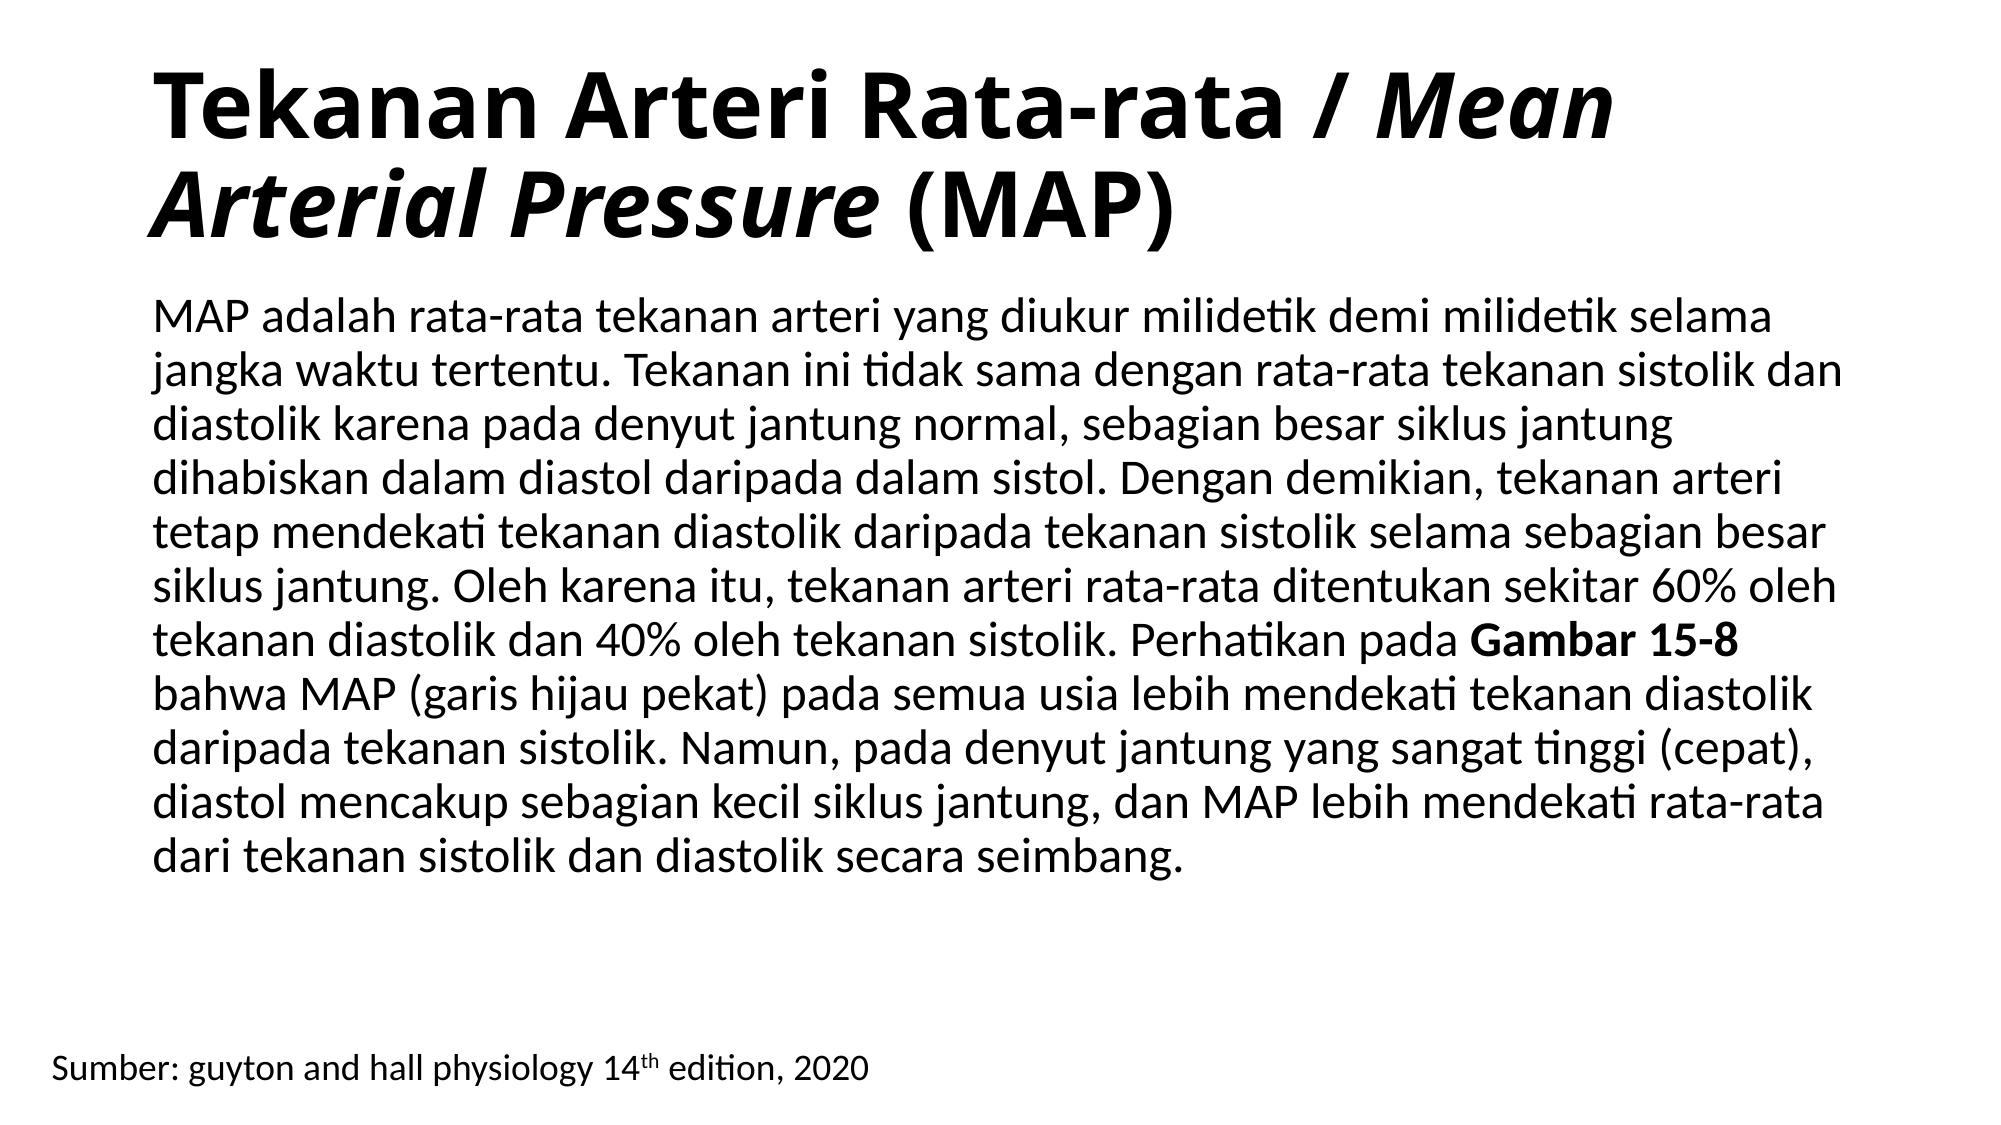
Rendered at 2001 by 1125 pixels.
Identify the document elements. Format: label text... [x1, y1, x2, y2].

text_box Sumber: guyton and hall physiology 14th edition, 2020 [36, 1035, 1038, 1096]
list MAP adalah rata-rata tekanan arteri yang diukur milidetik demi milidetik selama jangka waktu tertentu. Tekanan ini tidak sama dengan rata-rata tekanan sistolik dan diastolik karena pada denyut jantung normal, sebagian besar siklus jantung dihabiskan dalam diastol daripada dalam sistol. Dengan demikian, tekanan arteri tetap mendekati tekanan diastolik daripada tekanan sistolik selama sebagian besar siklus jantung. Oleh karena itu, tekanan arteri rata-rata ditentukan sekitar 60% oleh tekanan diastolik dan 40% oleh tekanan sistolik. Perhatikan pada Gambar 15-8 bahwa MAP (garis hijau pekat) pada semua usia lebih mendekati tekanan diastolik daripada tekanan sistolik. Namun, pada denyut jantung yang sangat tinggi (cepat), diastol mencakup sebagian kecil siklus jantung, dan MAP lebih mendekati rata-rata dari tekanan sistolik dan diastolik secara seimbang. [137, 281, 1863, 1006]
title Tekanan Arteri Rata-rata / Mean Arterial Pressure (MAP) [137, 49, 1863, 268]
